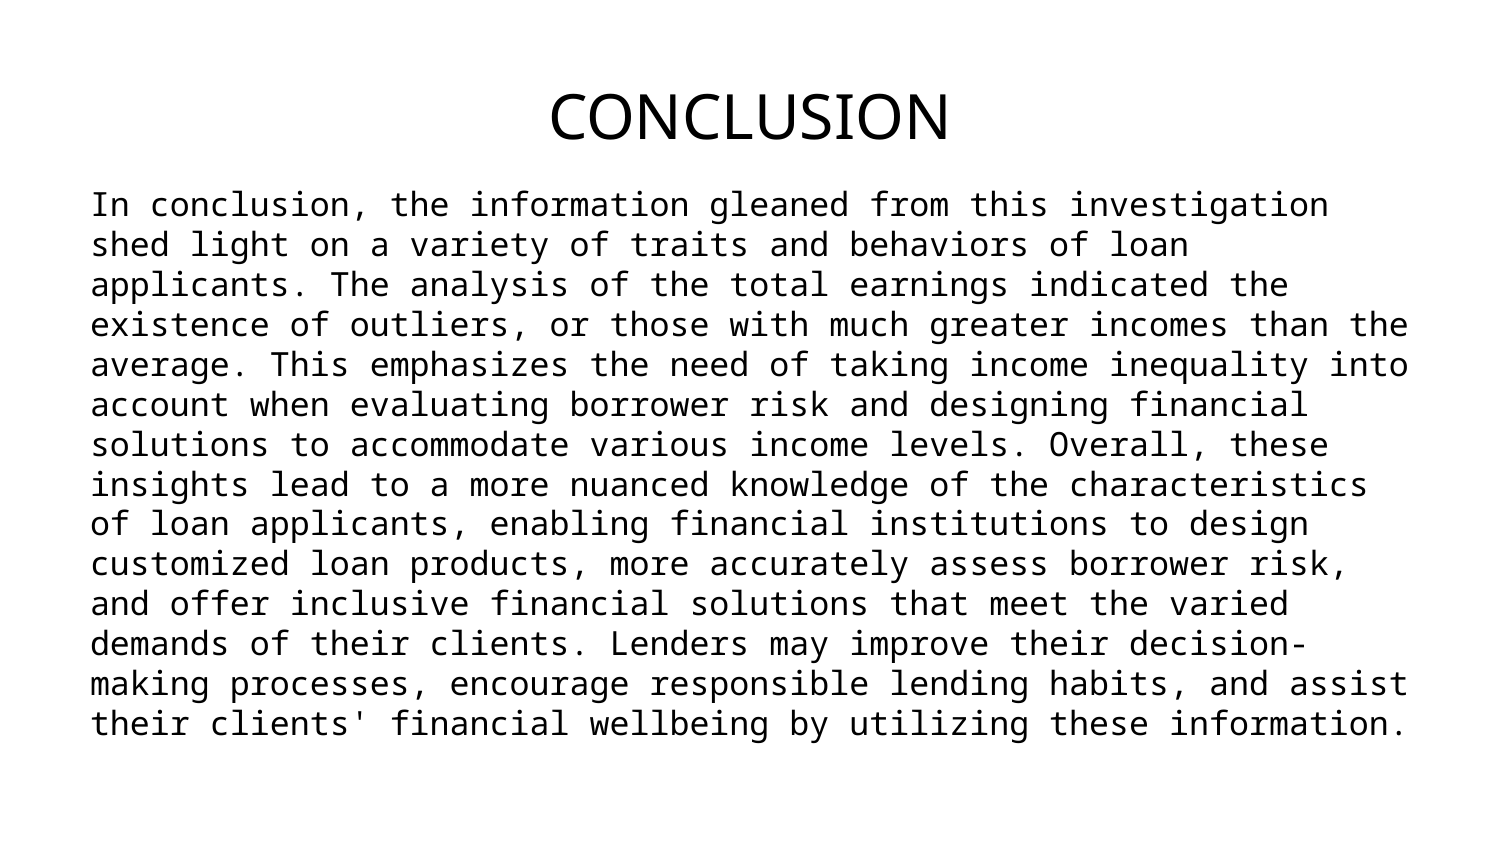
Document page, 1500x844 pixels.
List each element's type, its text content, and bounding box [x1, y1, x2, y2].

title CONCLUSION [75, 88, 1425, 141]
text_box In conclusion, the information gleaned from this investigation shed light on a variety of traits and behaviors of loan applicants. The analysis of the total earnings indicated the existence of outliers, or those with much greater incomes than the average. This emphasizes the need of taking income inequality into account when evaluating borrower risk and designing financial solutions to accommodate various income levels. Overall, these insights lead to a more nuanced knowledge of the characteristics of loan applicants, enabling financial institutions to design customized loan products, more accurately assess borrower risk, and offer inclusive financial solutions that meet the varied demands of their clients. Lenders may improve their decision-making processes, encourage responsible lending habits, and assist their clients' financial wellbeing by utilizing these information. [74, 142, 1425, 783]
